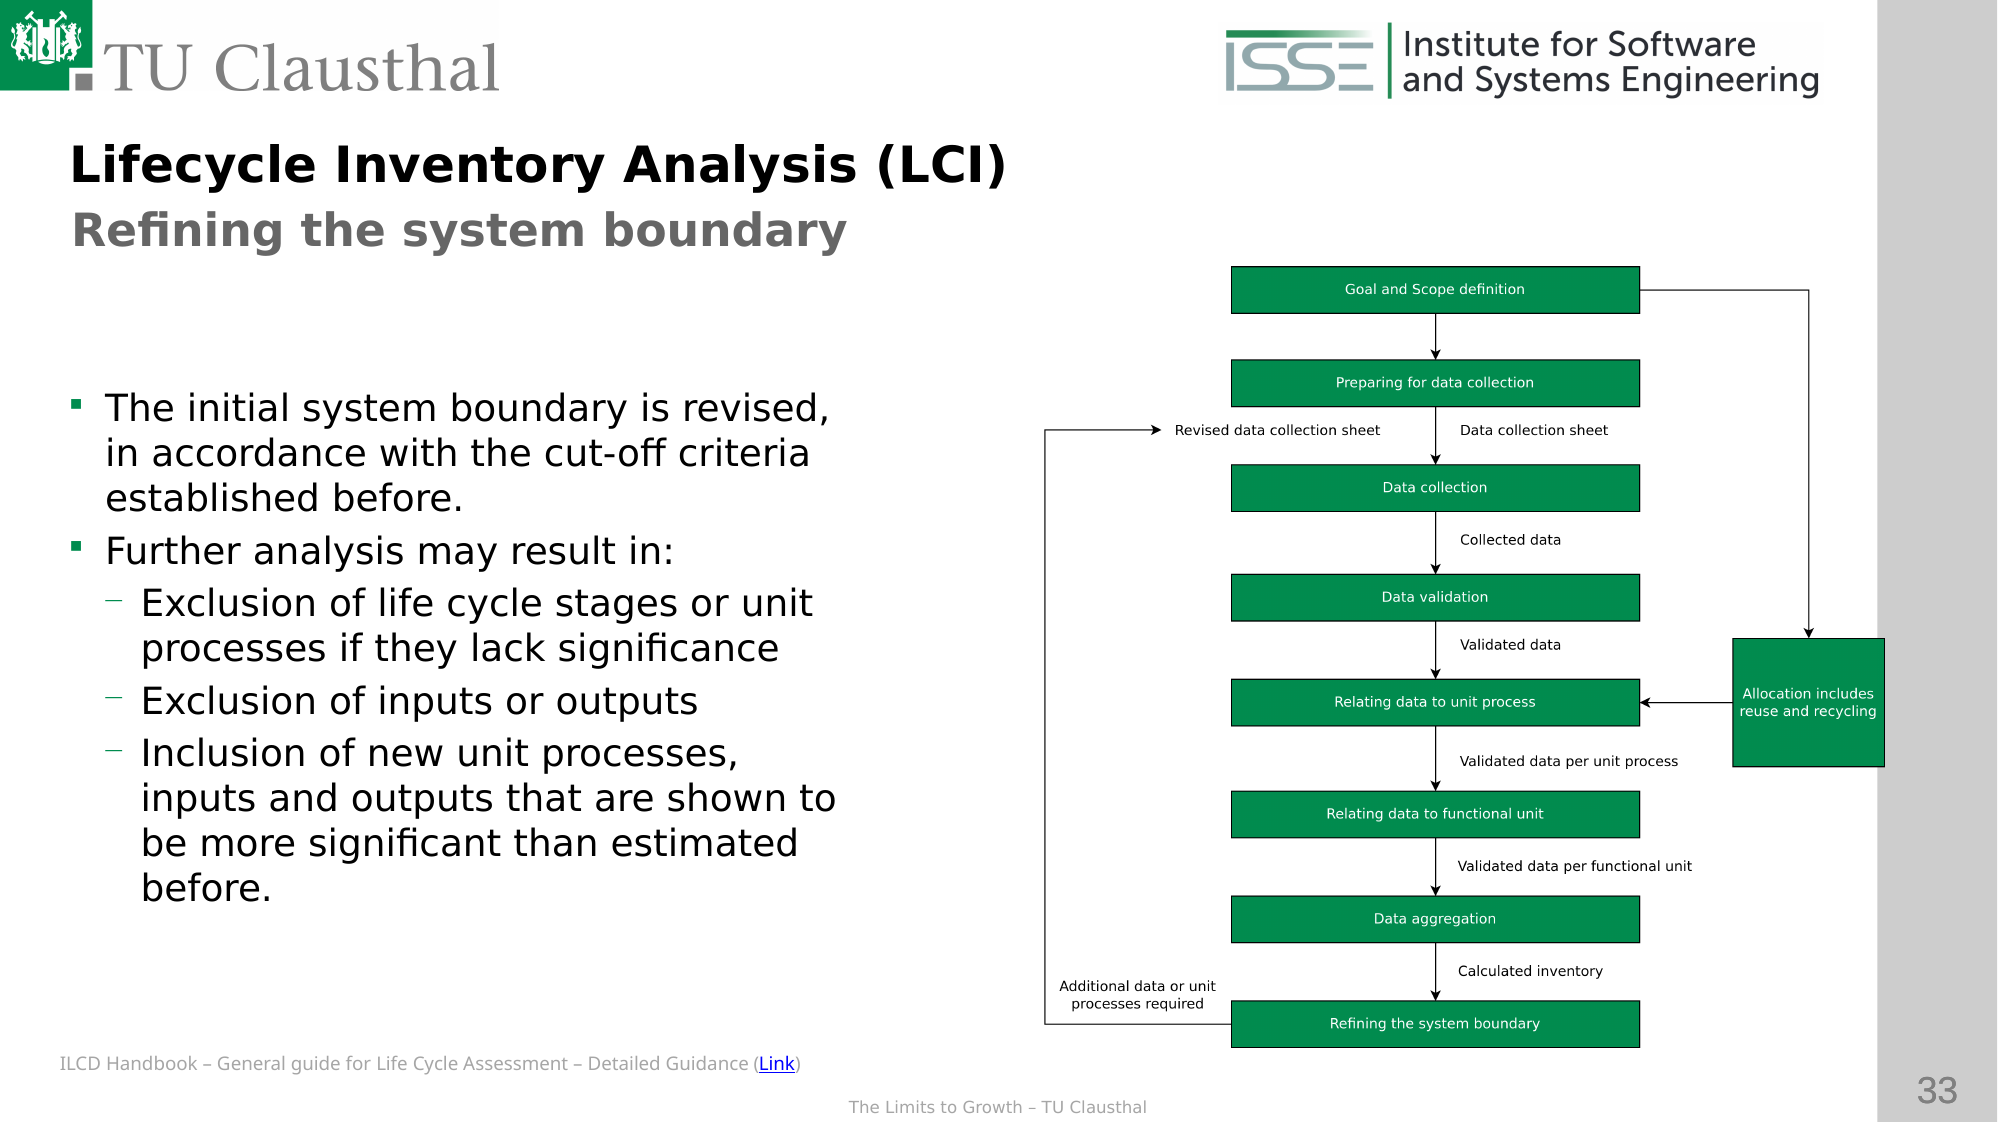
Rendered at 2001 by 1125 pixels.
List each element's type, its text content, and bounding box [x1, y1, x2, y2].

text_box ILCD Handbook – General guide for Life Cycle Assessment – Detailed Guidance (Link) [45, 1043, 1837, 1085]
picture [0, 0, 499, 91]
text_box The initial system boundary is revised, in accordance with the cut-off criteria established before. Further analysis may result in: Exclusion of life cycle stages or unit processes if they lack significance Exclusion of inputs or outputs Inclusion of new unit processes, inputs and outputs that are shown to be more significant than estimated before. [55, 208, 862, 1033]
picture [1218, 22, 1824, 105]
picture [1036, 266, 1885, 1048]
text_box Lifecycle Inventory Analysis (LCI) [55, 125, 1817, 206]
text_box Refining the system boundary [70, 188, 1768, 268]
